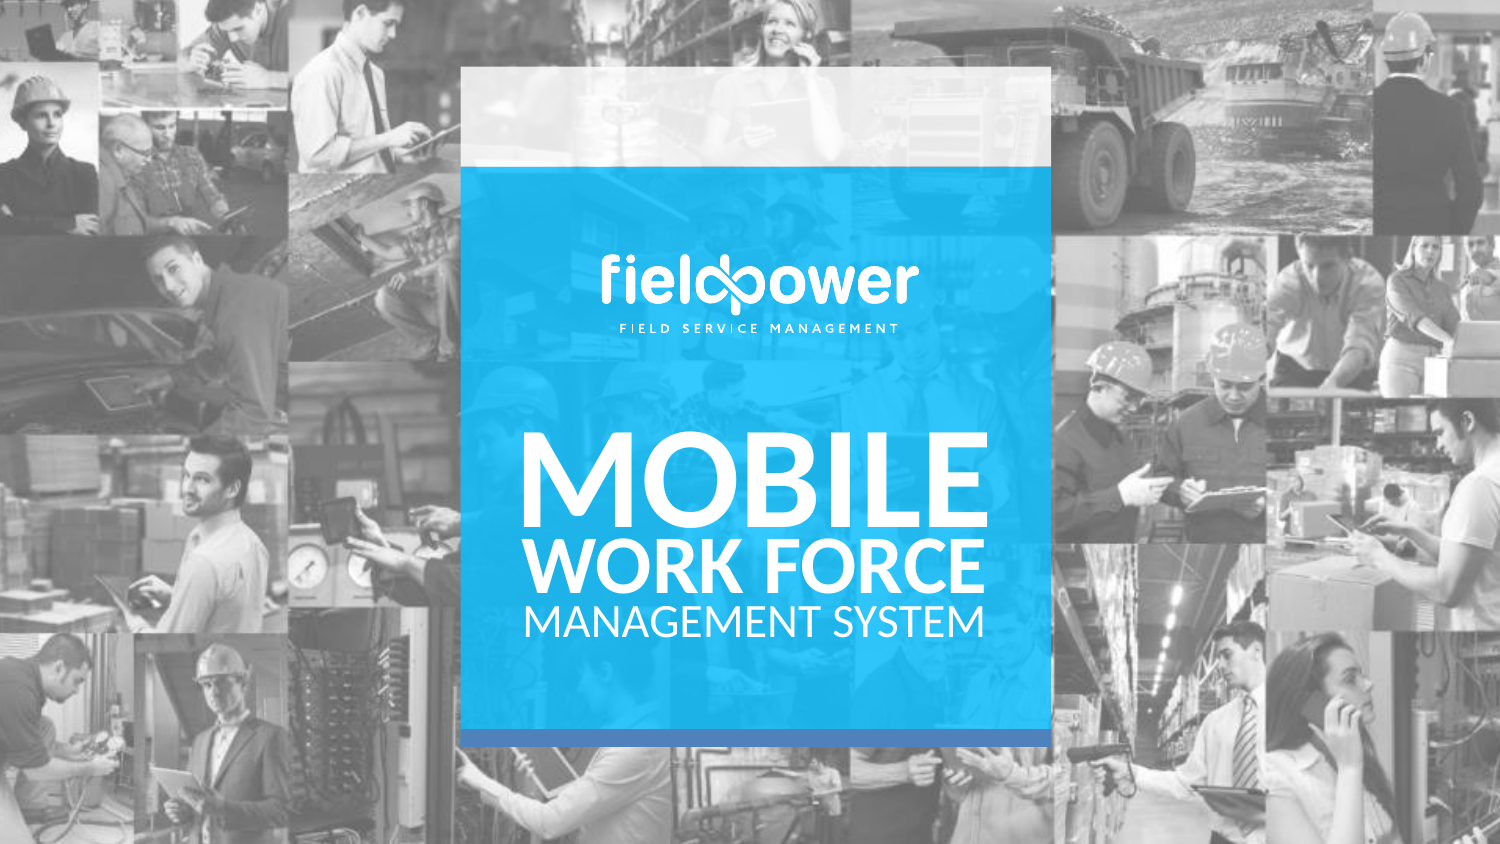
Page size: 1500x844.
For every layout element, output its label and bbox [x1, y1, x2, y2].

picture [0, 0, 1500, 844]
text_box [460, 66, 1052, 748]
